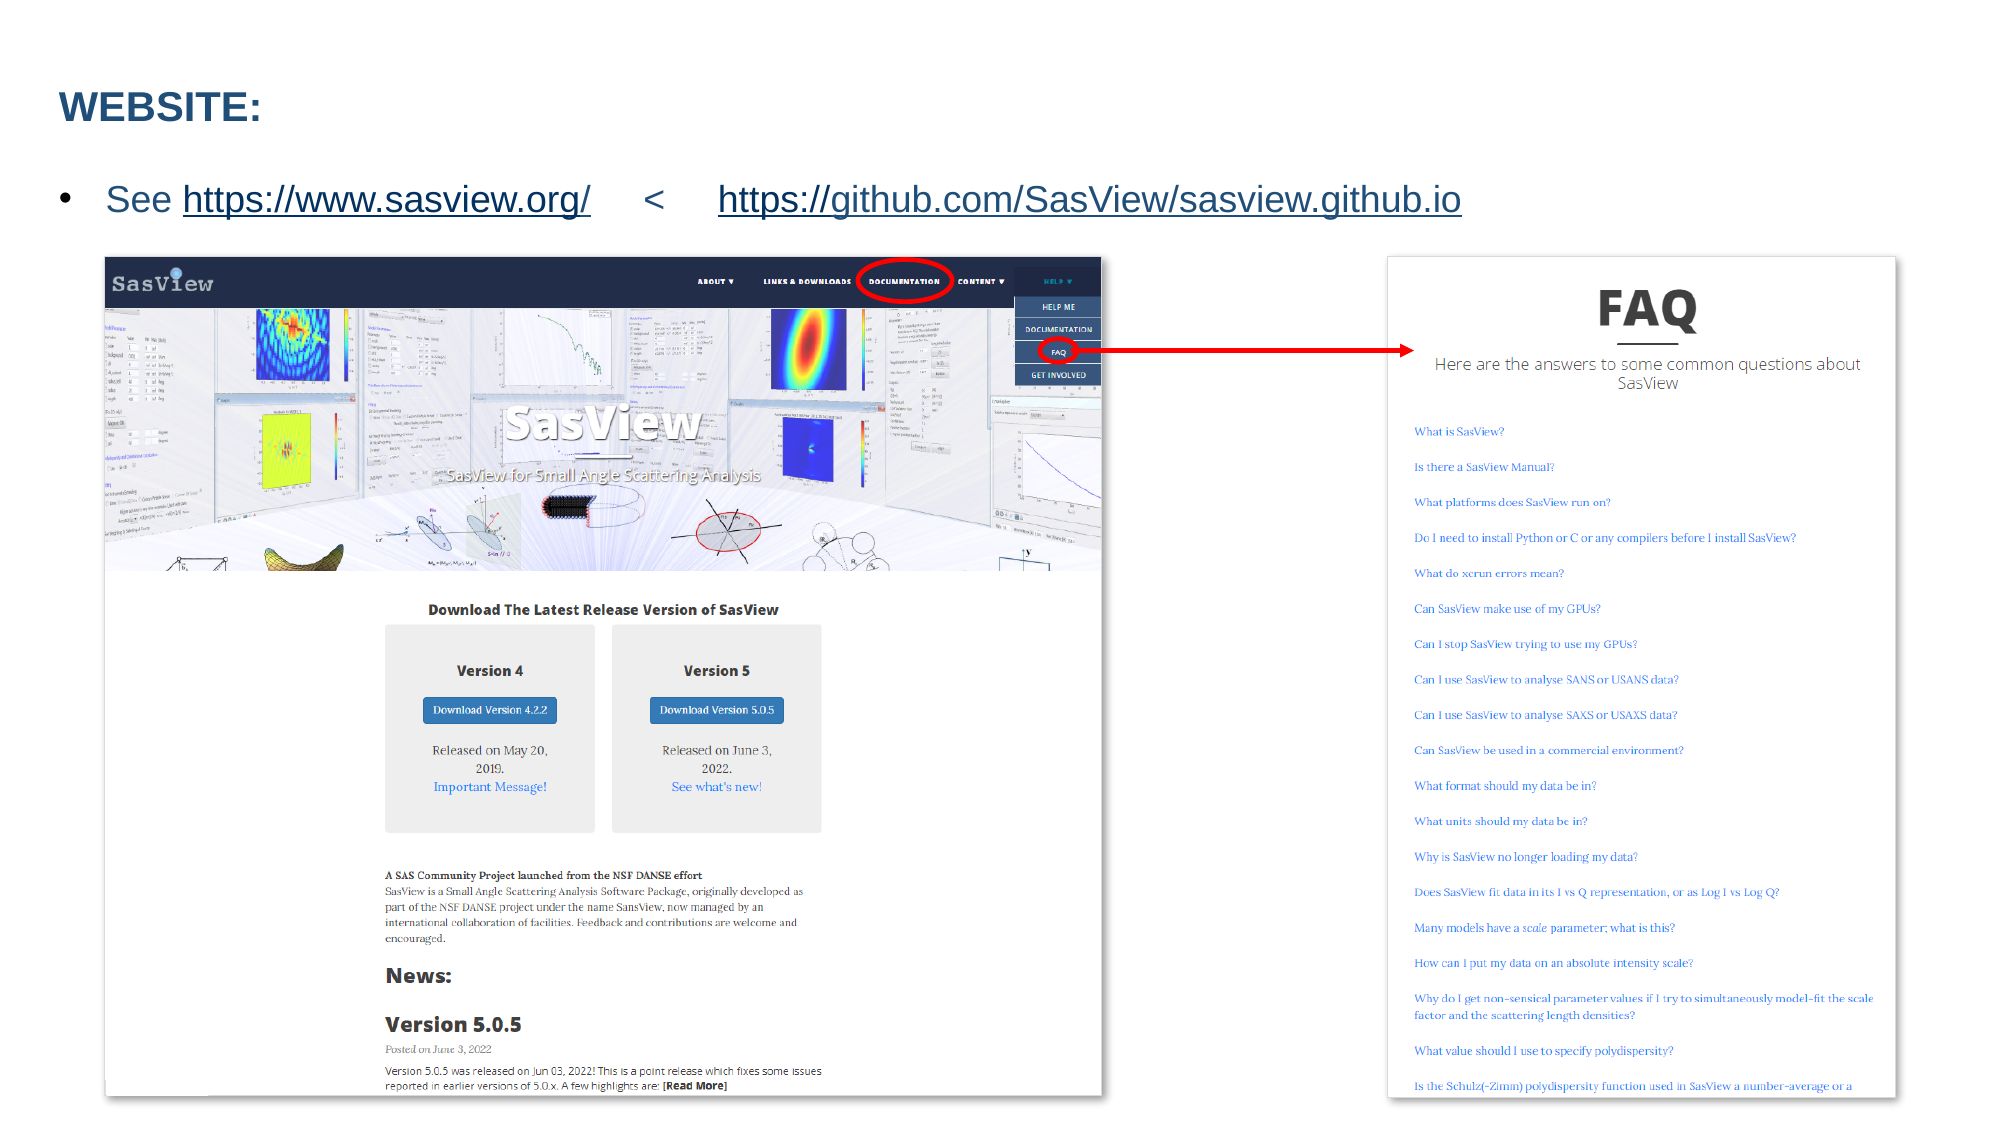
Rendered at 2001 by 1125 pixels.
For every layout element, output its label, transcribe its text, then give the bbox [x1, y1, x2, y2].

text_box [1039, 338, 1415, 363]
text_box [104, 255, 1102, 1096]
text_box WEBSITE: See https://www.sasview.org/ < https://github.com/SasView/sasview.github.io [44, 72, 1509, 273]
picture [1387, 255, 1896, 1098]
